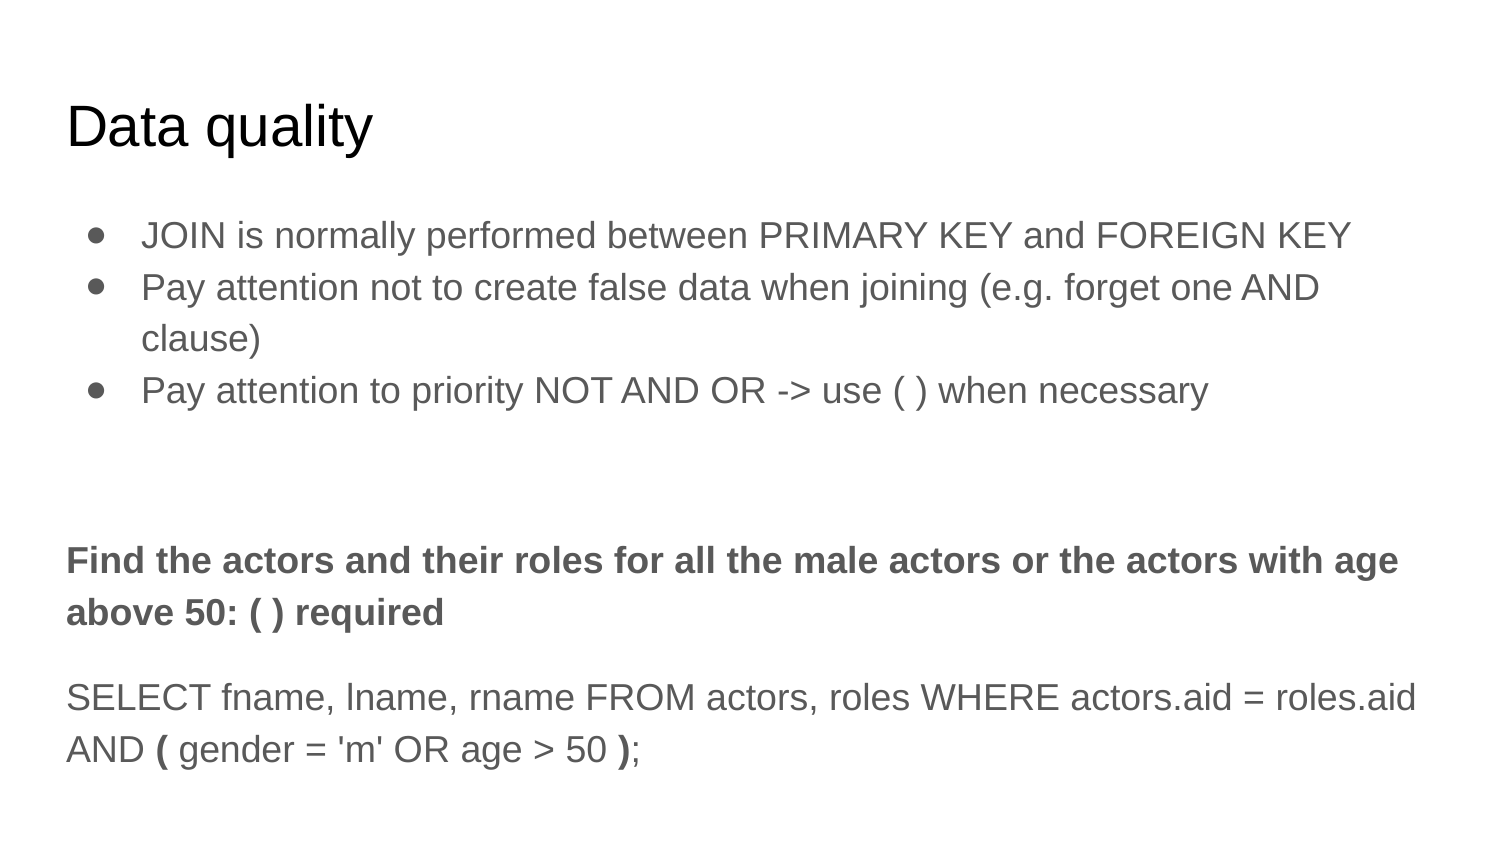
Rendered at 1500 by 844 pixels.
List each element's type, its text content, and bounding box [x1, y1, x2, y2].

title Data quality [51, 72, 1449, 167]
list JOIN is normally performed between PRIMARY KEY and FOREIGN KEY Pay attention not to create false data when joining (e.g. forget one AND clause) Pay attention to priority NOT AND OR -> use ( ) when necessary Find the actors and their roles for all the male actors or the actors with age above 50: ( ) required SELECT fname, lname, rname FROM actors, roles WHERE actors.aid = roles.aid AND ( gender = 'm' OR age > 50 ); select * from city where population >= 1000000 and district = 'England'; select * from city where not population < 1000000 and district = 'England'; [51, 189, 1449, 750]
